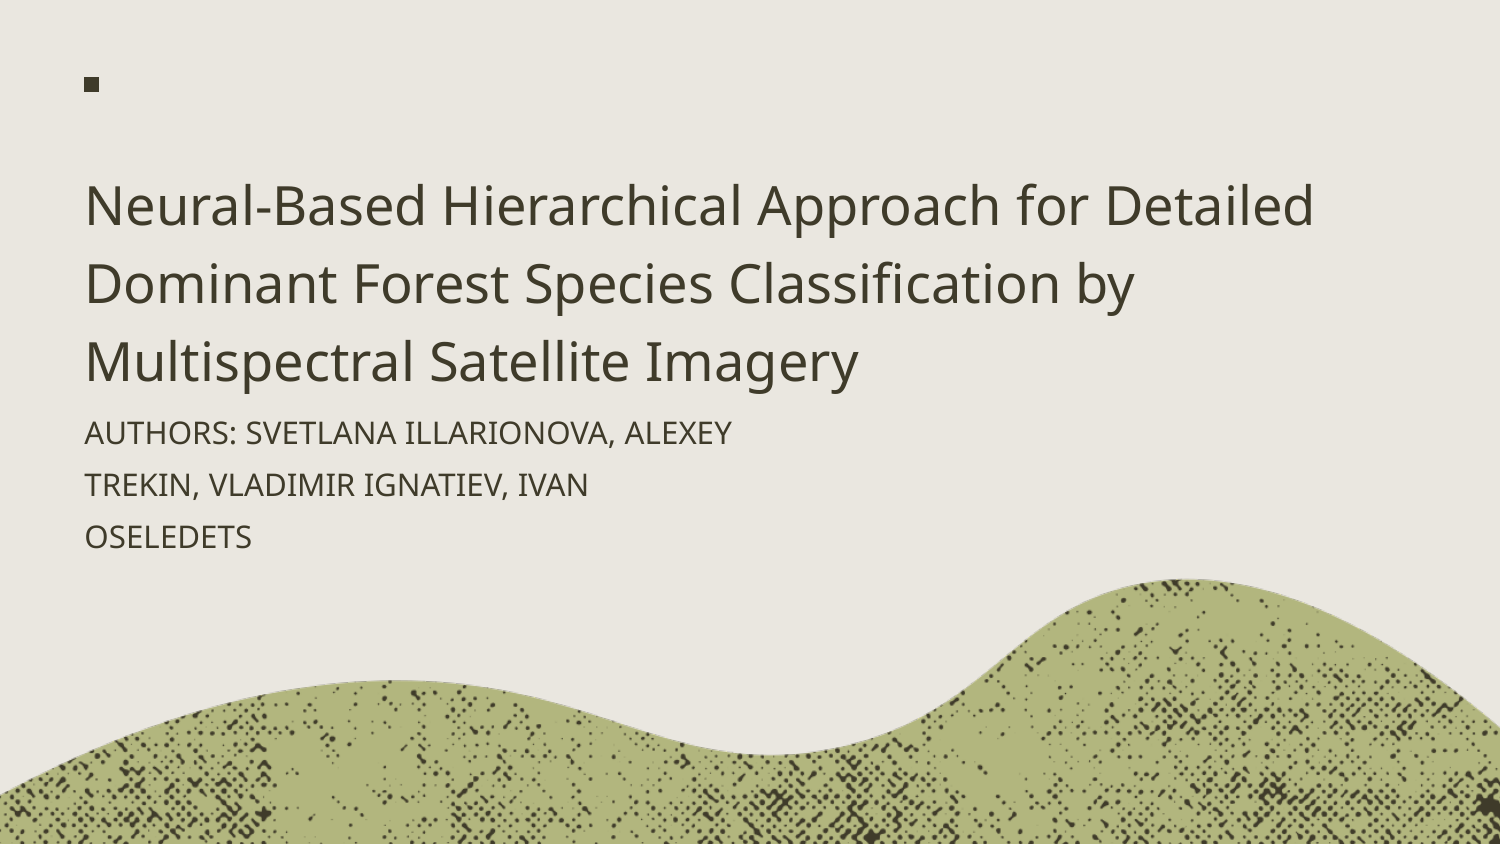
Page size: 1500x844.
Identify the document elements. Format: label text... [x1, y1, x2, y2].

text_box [84, 76, 100, 92]
text_box Neural-Based Hierarchical Approach for Detailed Dominant Forest Species Classification by Multispectral Satellite Imagery [84, 158, 1416, 392]
text_box AUTHORS: SVETLANA ILLARIONOVA, ALEXEY TREKIN, VLADIMIR IGNATIEV, IVAN OSELEDETS [84, 398, 750, 556]
text_box [0, 567, 1500, 844]
